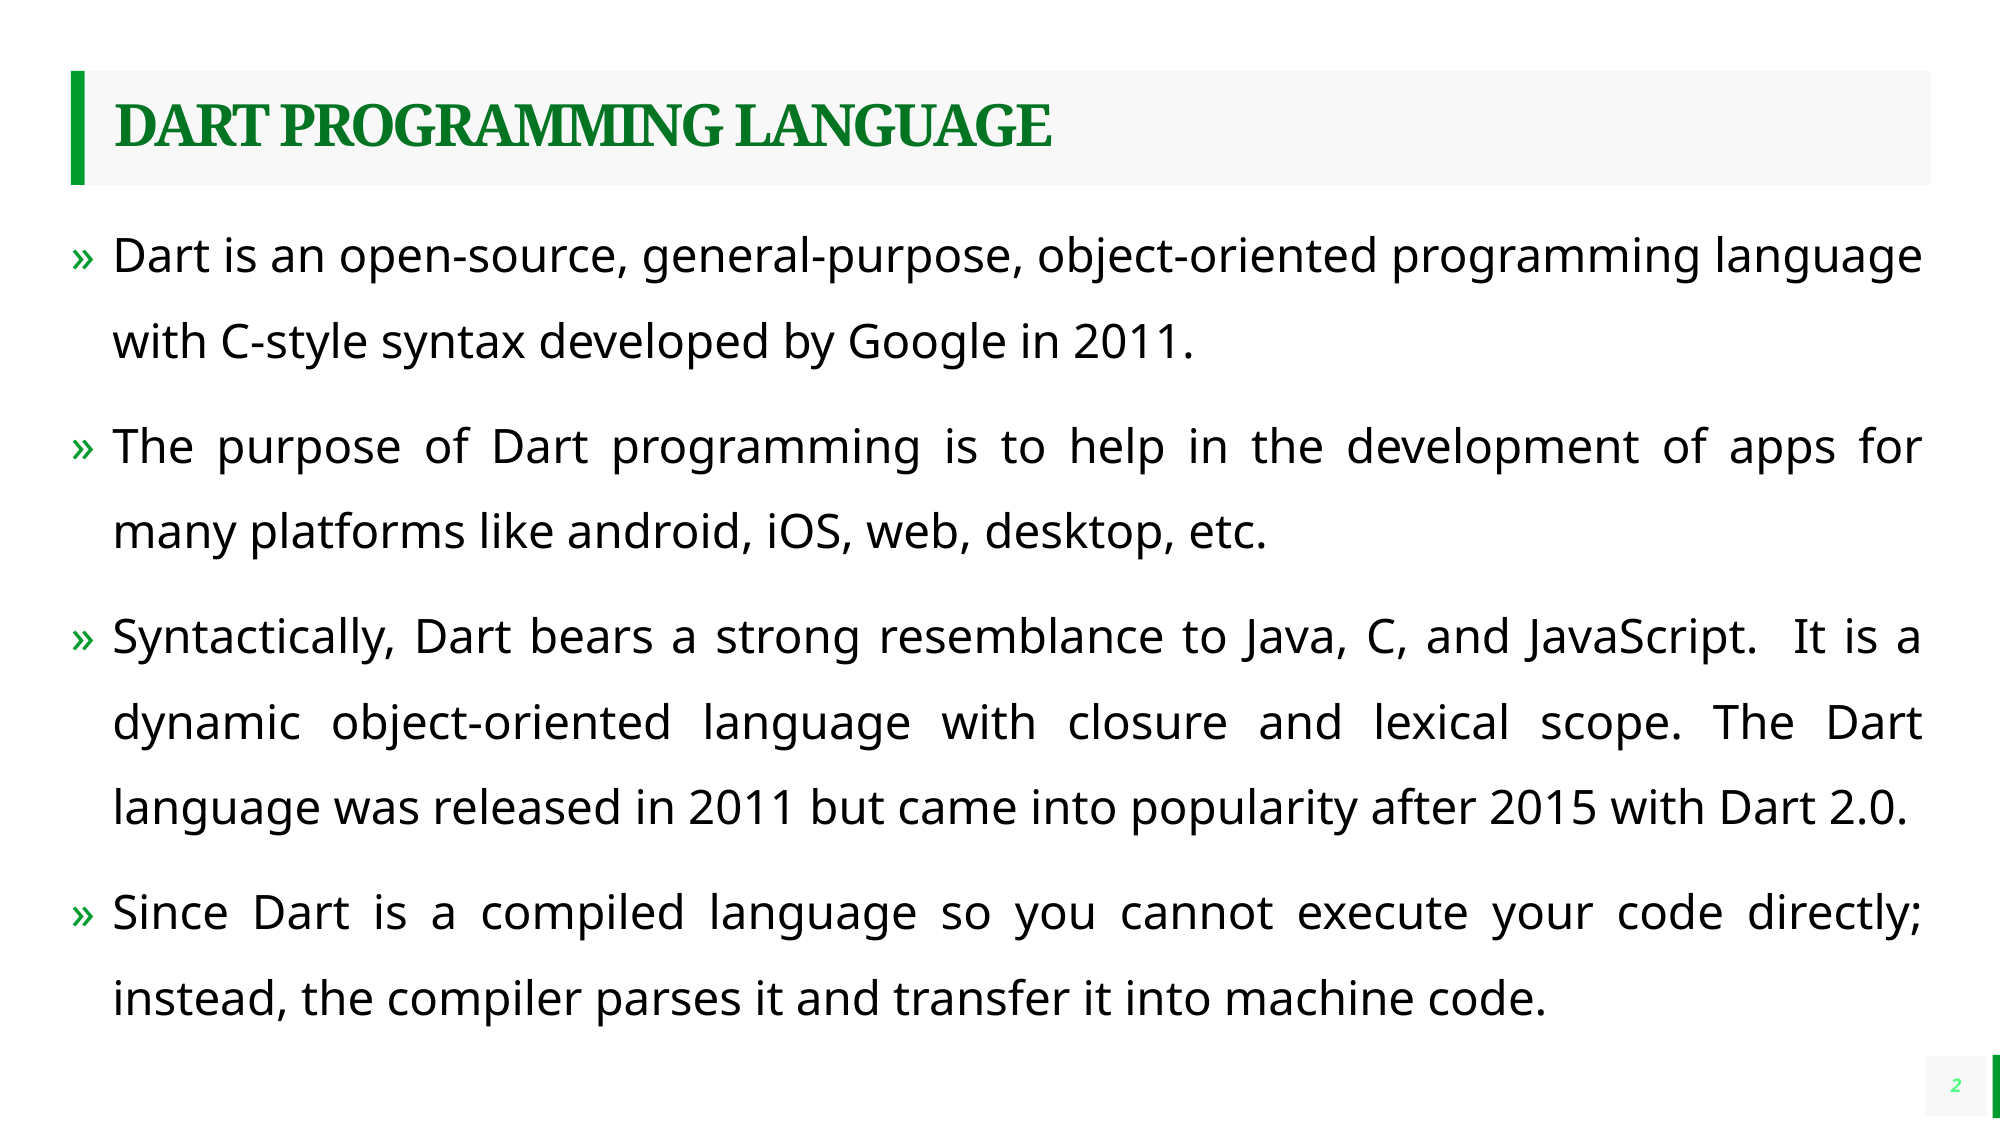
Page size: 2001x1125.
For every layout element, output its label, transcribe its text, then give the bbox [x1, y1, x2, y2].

list Dart is an open-source, general-purpose, object-oriented programming language with C-style syntax developed by Google in 2011. The purpose of Dart programming is to help in the development of apps for many platforms like android, iOS, web, desktop, etc. Syntactically, Dart bears a strong resemblance to Java, C, and JavaScript. It is a dynamic object-oriented language with closure and lexical scope. The Dart language was released in 2011 but came into popularity after 2015 with Dart 2.0. Since Dart is a compiled language so you cannot execute your code directly; instead, the compiler parses it and transfer it into machine code. [70, 196, 1926, 1067]
title DART PROGRAMMING LANGUAGE [84, 70, 1932, 185]
slide_number 2 [1925, 1056, 1987, 1117]
